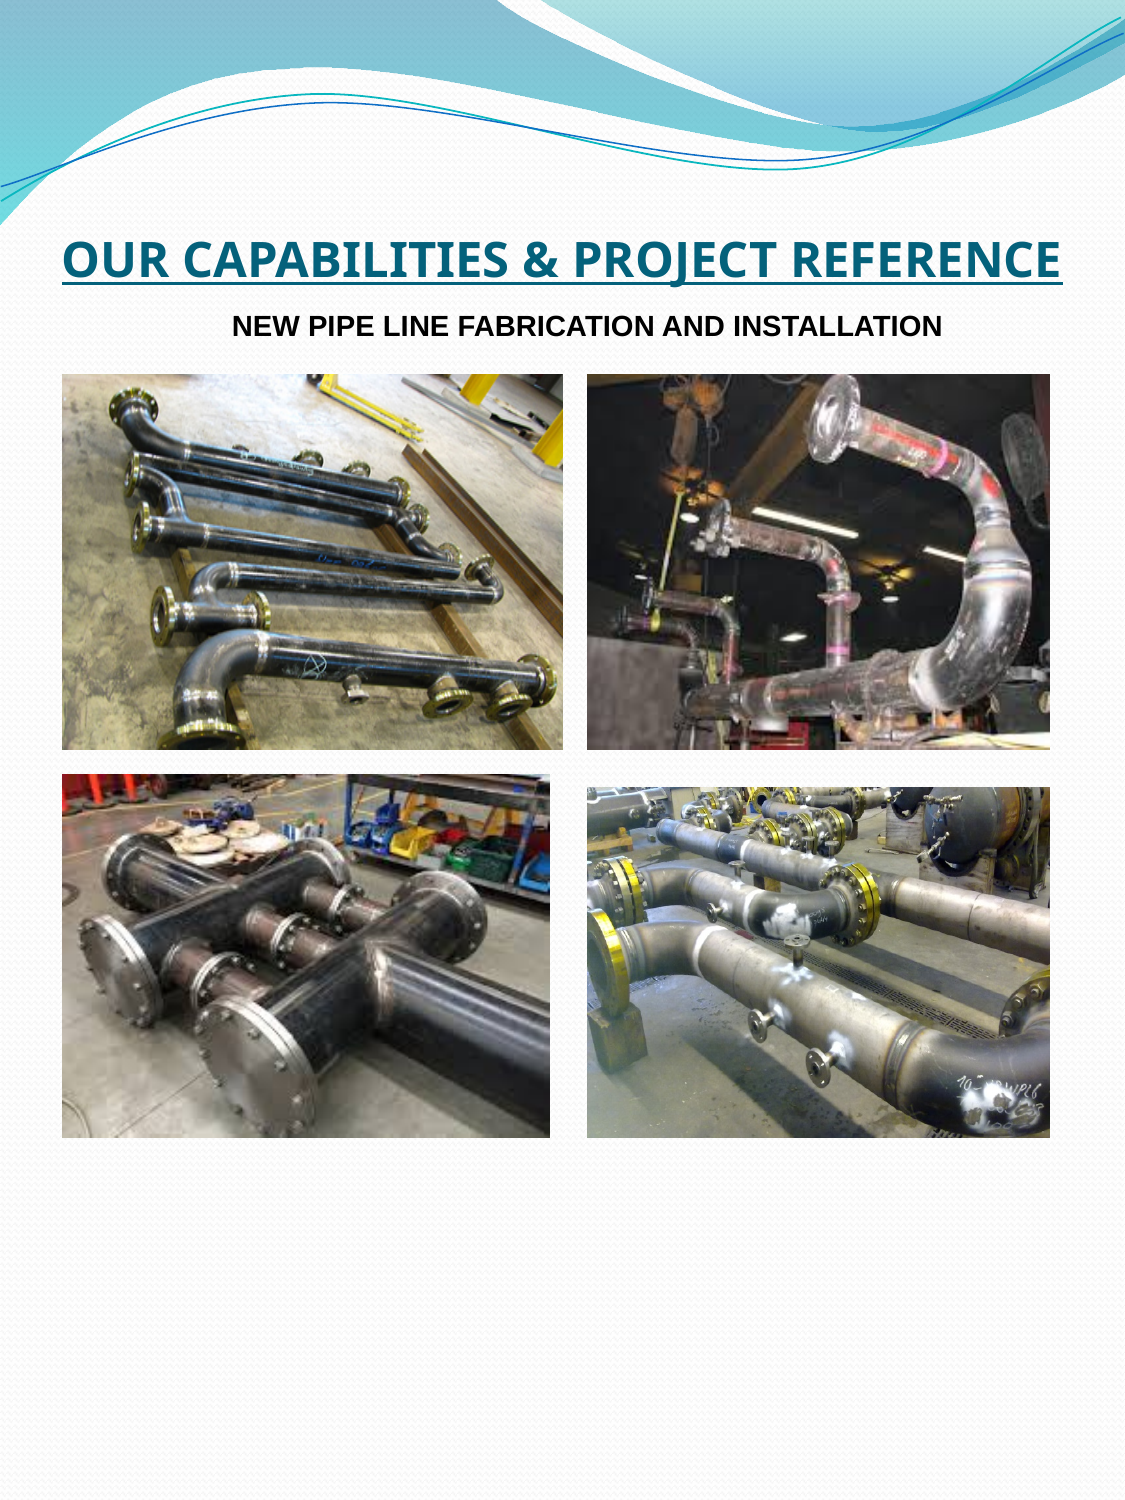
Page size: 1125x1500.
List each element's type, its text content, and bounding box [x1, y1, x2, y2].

picture [587, 374, 1051, 751]
title OUR CAPABILITIES & PROJECT REFERENCE [56, 162, 1069, 288]
picture [62, 774, 551, 1138]
picture [587, 787, 1051, 1138]
text_box NEW PIPE LINE FABRICATION AND INSTALLATION [216, 300, 959, 350]
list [62, 374, 563, 751]
